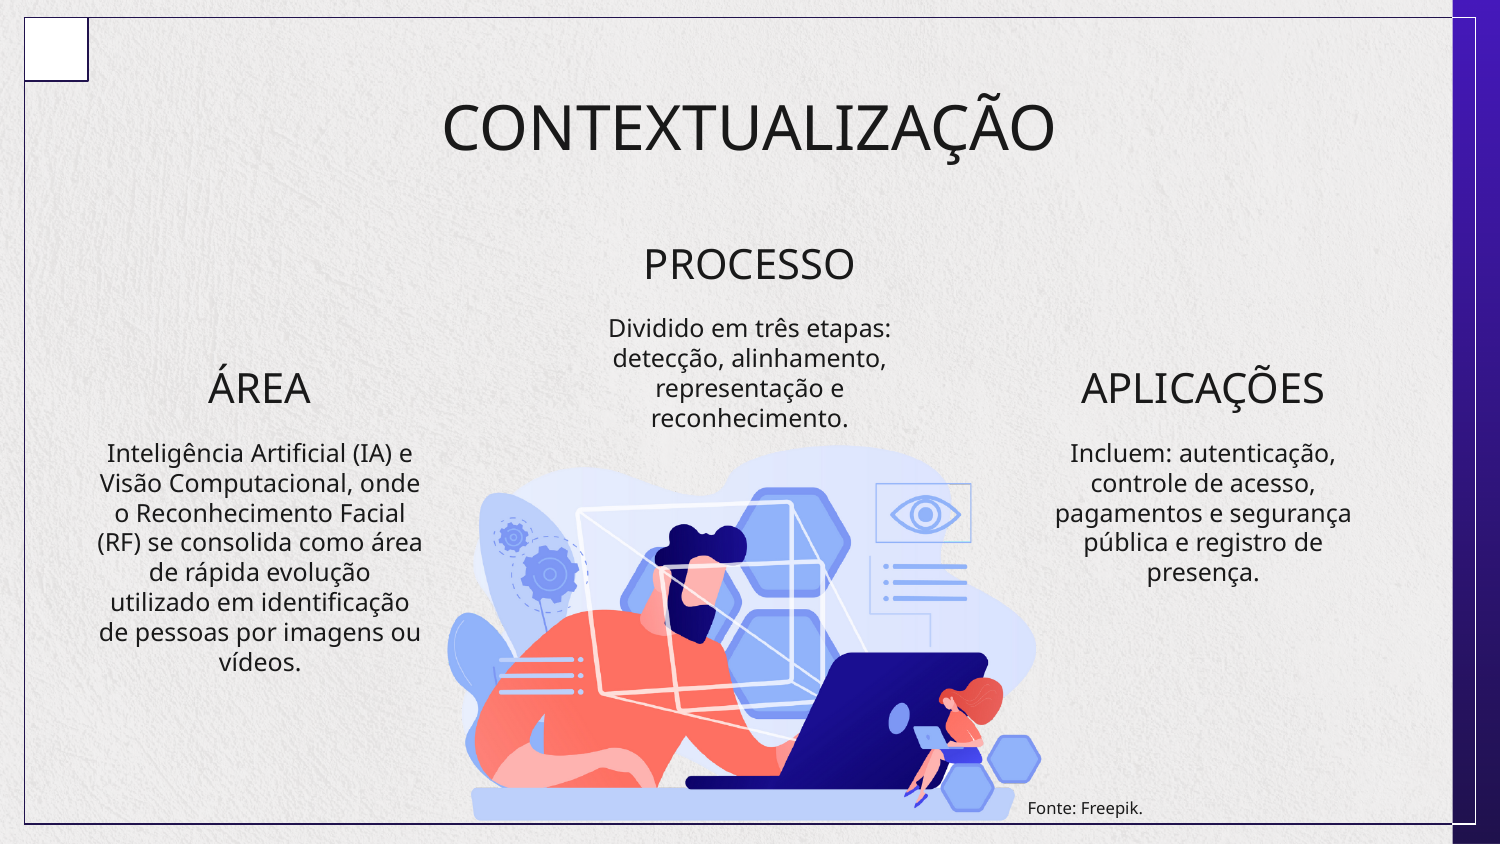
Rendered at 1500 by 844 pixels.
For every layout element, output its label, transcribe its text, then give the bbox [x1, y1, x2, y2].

picture [0, 0, 1452, 844]
subtitle PROCESSO [571, 228, 929, 298]
subtitle Incluem: autenticação, controle de acesso, pagamentos e segurança pública e registro de presença. [1087, 423, 1382, 671]
subtitle Fonte: Freepik. [1089, 753, 1234, 833]
subtitle ÁREA [81, 352, 439, 423]
title CONTEXTUALIZAÇÃO [118, 72, 1382, 167]
subtitle APLICAÇÕES [1025, 352, 1382, 423]
picture [1453, 0, 1500, 843]
picture [1453, 18, 1475, 823]
subtitle Inteligência Artificial (IA) e Visão Computacional, onde o Reconhecimento Facial (RF) se consolida como área de rápida evolução utilizado em identificação de pessoas por imagens ou vídeos. [81, 423, 412, 671]
subtitle Dividido em três etapas: detecção, alinhamento, representação e reconhecimento. [571, 298, 929, 420]
